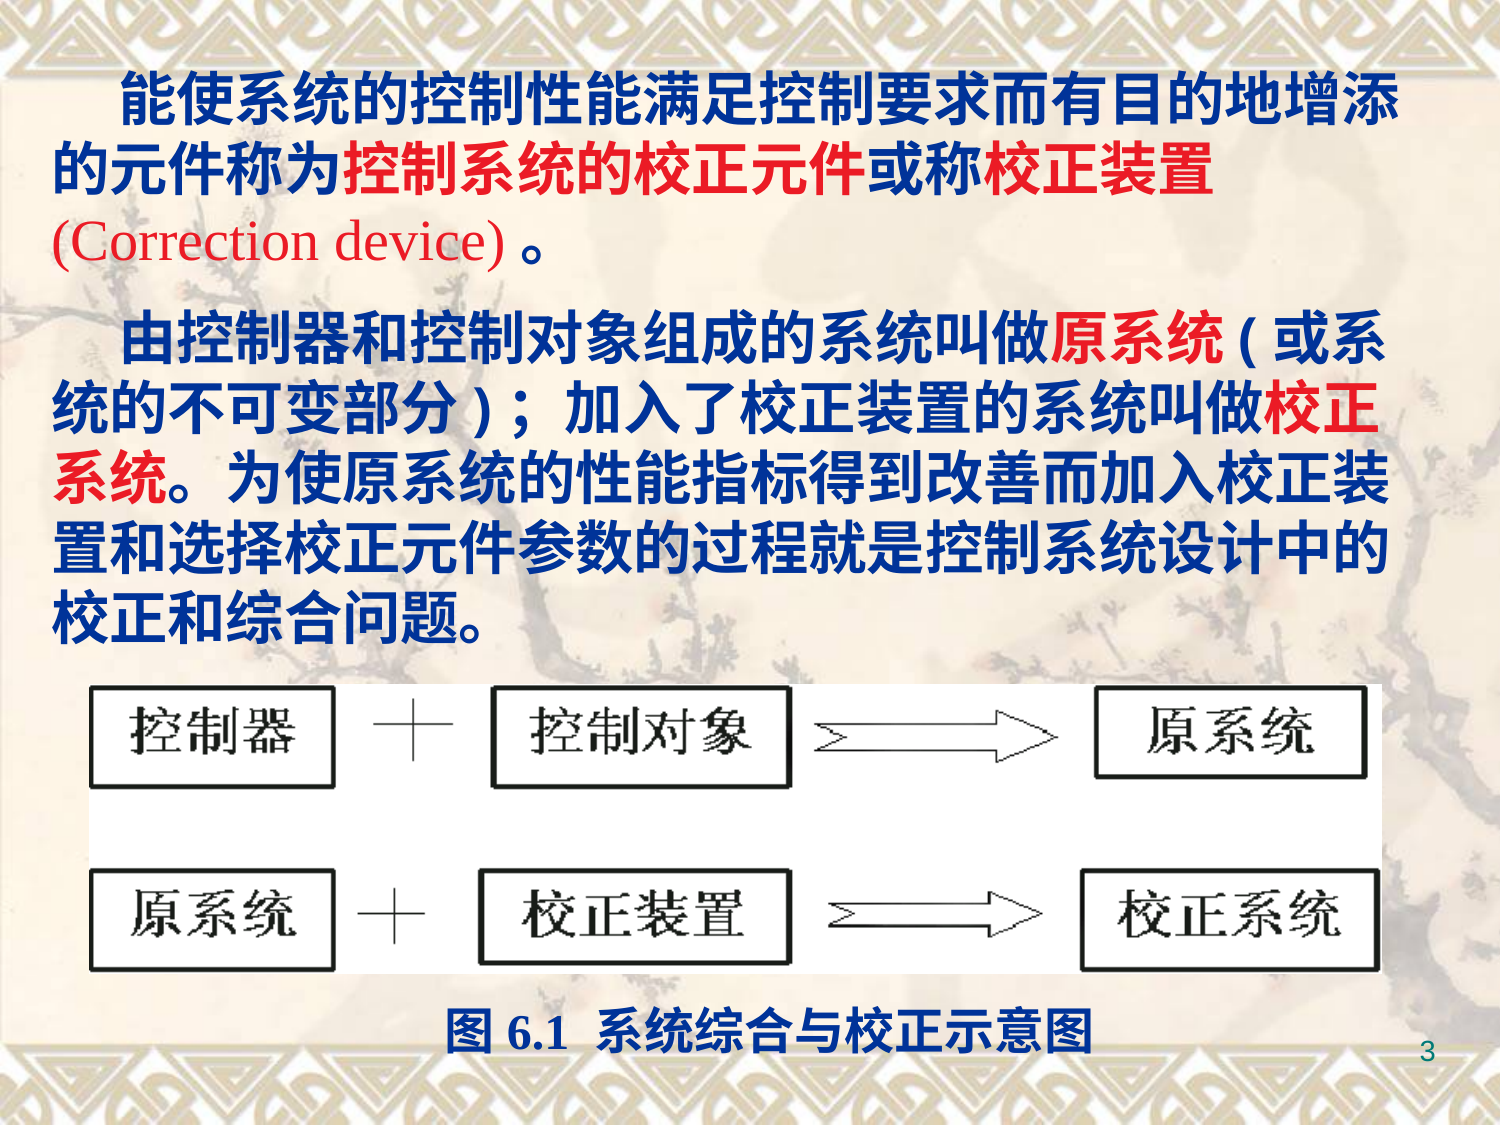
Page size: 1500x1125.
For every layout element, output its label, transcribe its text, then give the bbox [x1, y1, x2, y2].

text_box 能使系统的控制性能满足控制要求而有目的地增添的元件称为控制系统的校正元件或称校正装置(Correction device)。 由控制器和控制对象组成的系统叫做原系统(或系统的不可变部分)；加入了校正装置的系统叫做校正系统。为使原系统的性能指标得到改善而加入校正装置和选择校正元件参数的过程就是控制系统设计中的校正和综合问题。 [36, 54, 1436, 659]
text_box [89, 683, 1383, 1068]
text_box [1074, 1024, 1451, 1103]
